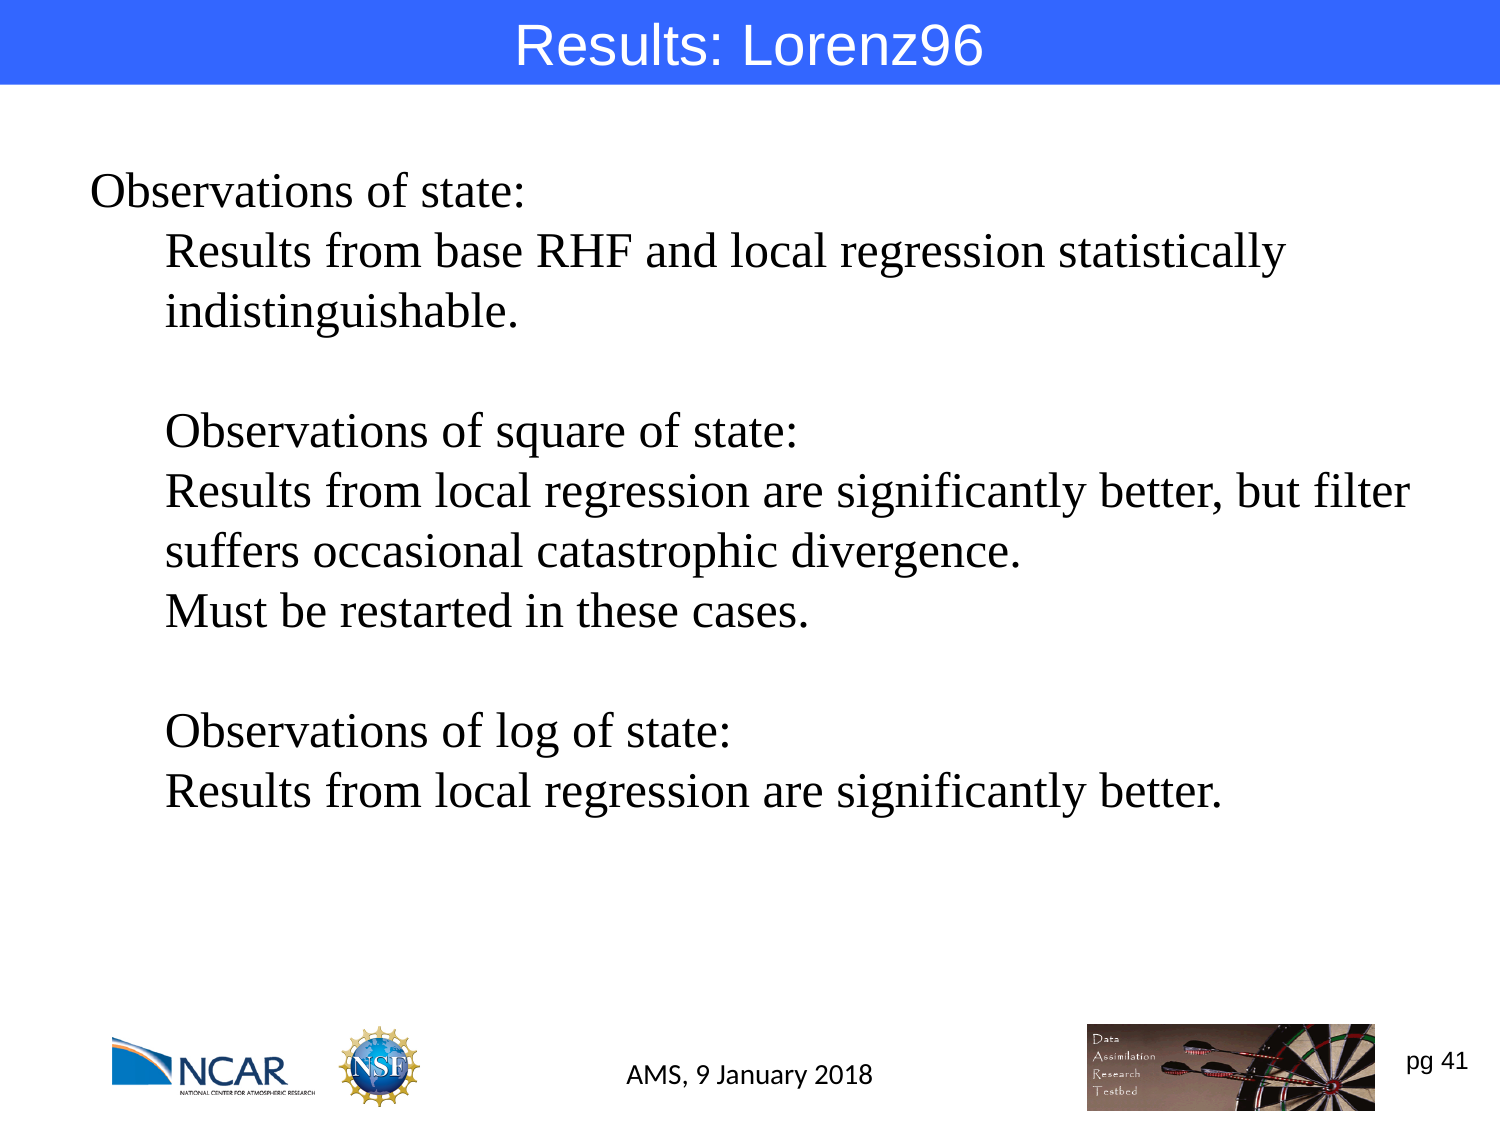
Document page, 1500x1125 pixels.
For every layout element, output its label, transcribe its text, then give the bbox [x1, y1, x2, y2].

text_box Observations of state: Results from base RHF and local regression statistically indistinguishable. Observations of square of state: Results from local regression are significantly better, but filter suffers occasional catastrophic divergence. Must be restarted in these cases. Observations of log of state: Results from local regression are significantly better. [74, 149, 1438, 1125]
text_box Results: Lorenz96 [0, 0, 1500, 85]
